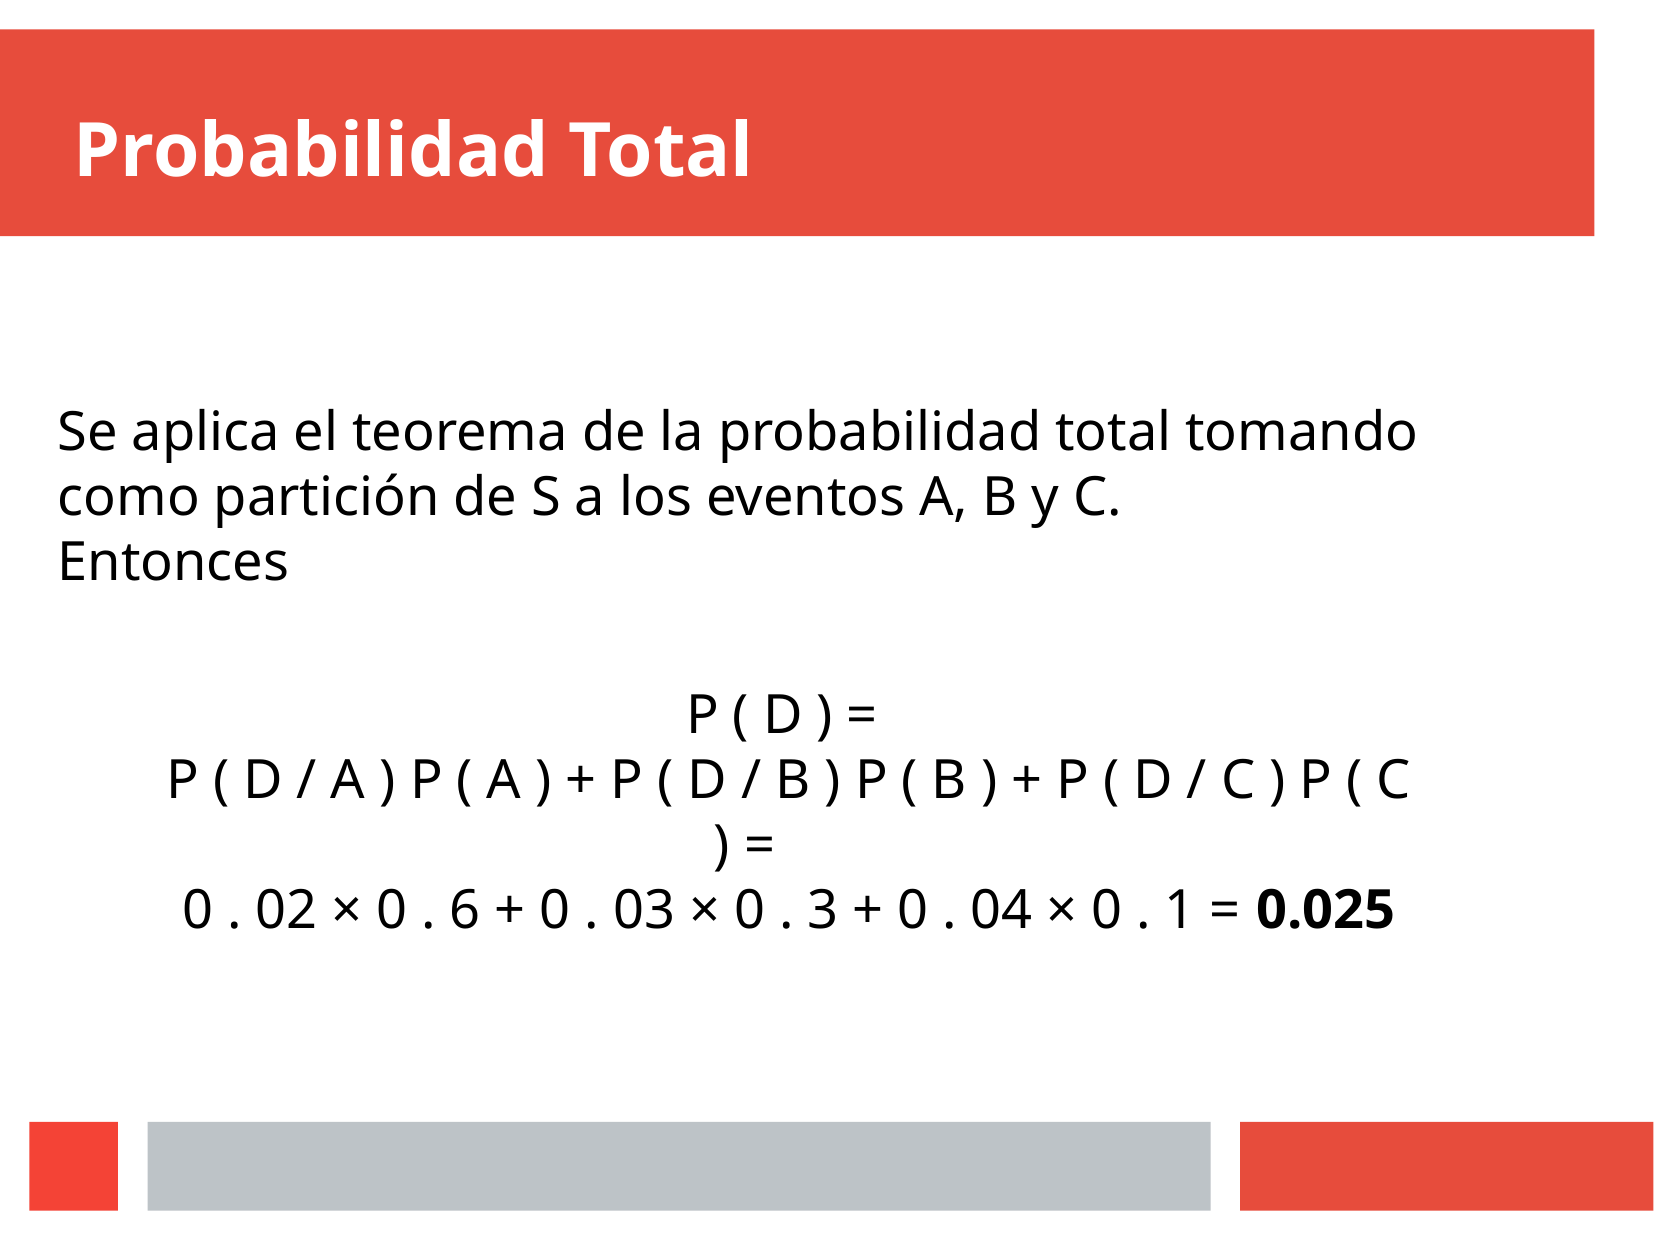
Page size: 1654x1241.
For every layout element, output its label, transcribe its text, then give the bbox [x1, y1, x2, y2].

text_box P ( D ) = P ( D / A ) P ( A ) + P ( D / B ) P ( B ) + P ( D / C ) P ( C ) = 0 . 02 × 0 . 6 + 0 . 03 × 0 . 3 + 0 . 04 × 0 . 1 = 0.025 [59, 664, 1430, 987]
list Se aplica el teorema de la probabilidad total tomando como partición de S a los eventos A, B y C. Entonces [42, 316, 1549, 622]
title Probabilidad Total [59, 59, 1595, 207]
